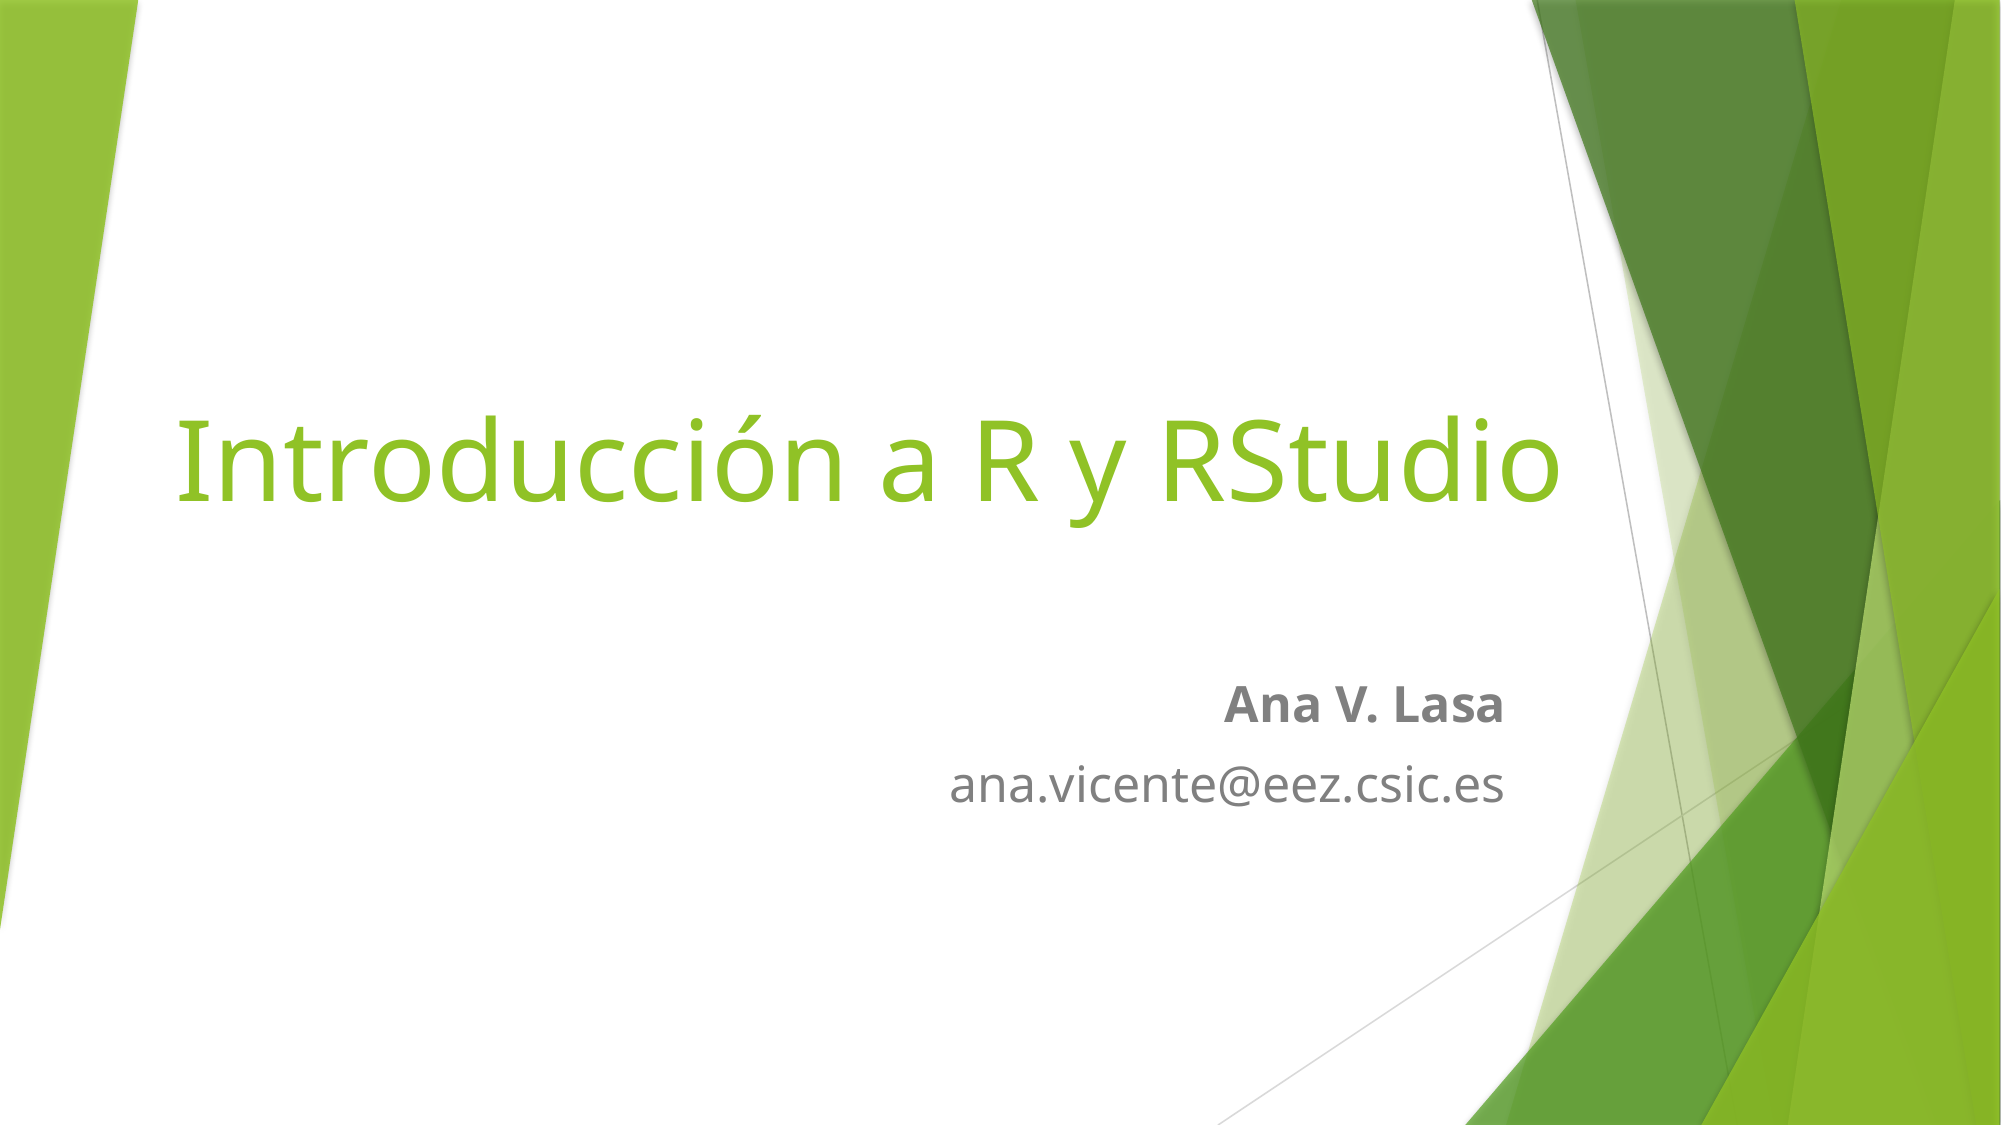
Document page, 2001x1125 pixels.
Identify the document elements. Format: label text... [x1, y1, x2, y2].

subtitle Ana V. Lasa ana.vicente@eez.csic.es [247, 664, 1522, 845]
title Introducción a R y RStudio [153, 261, 1581, 532]
